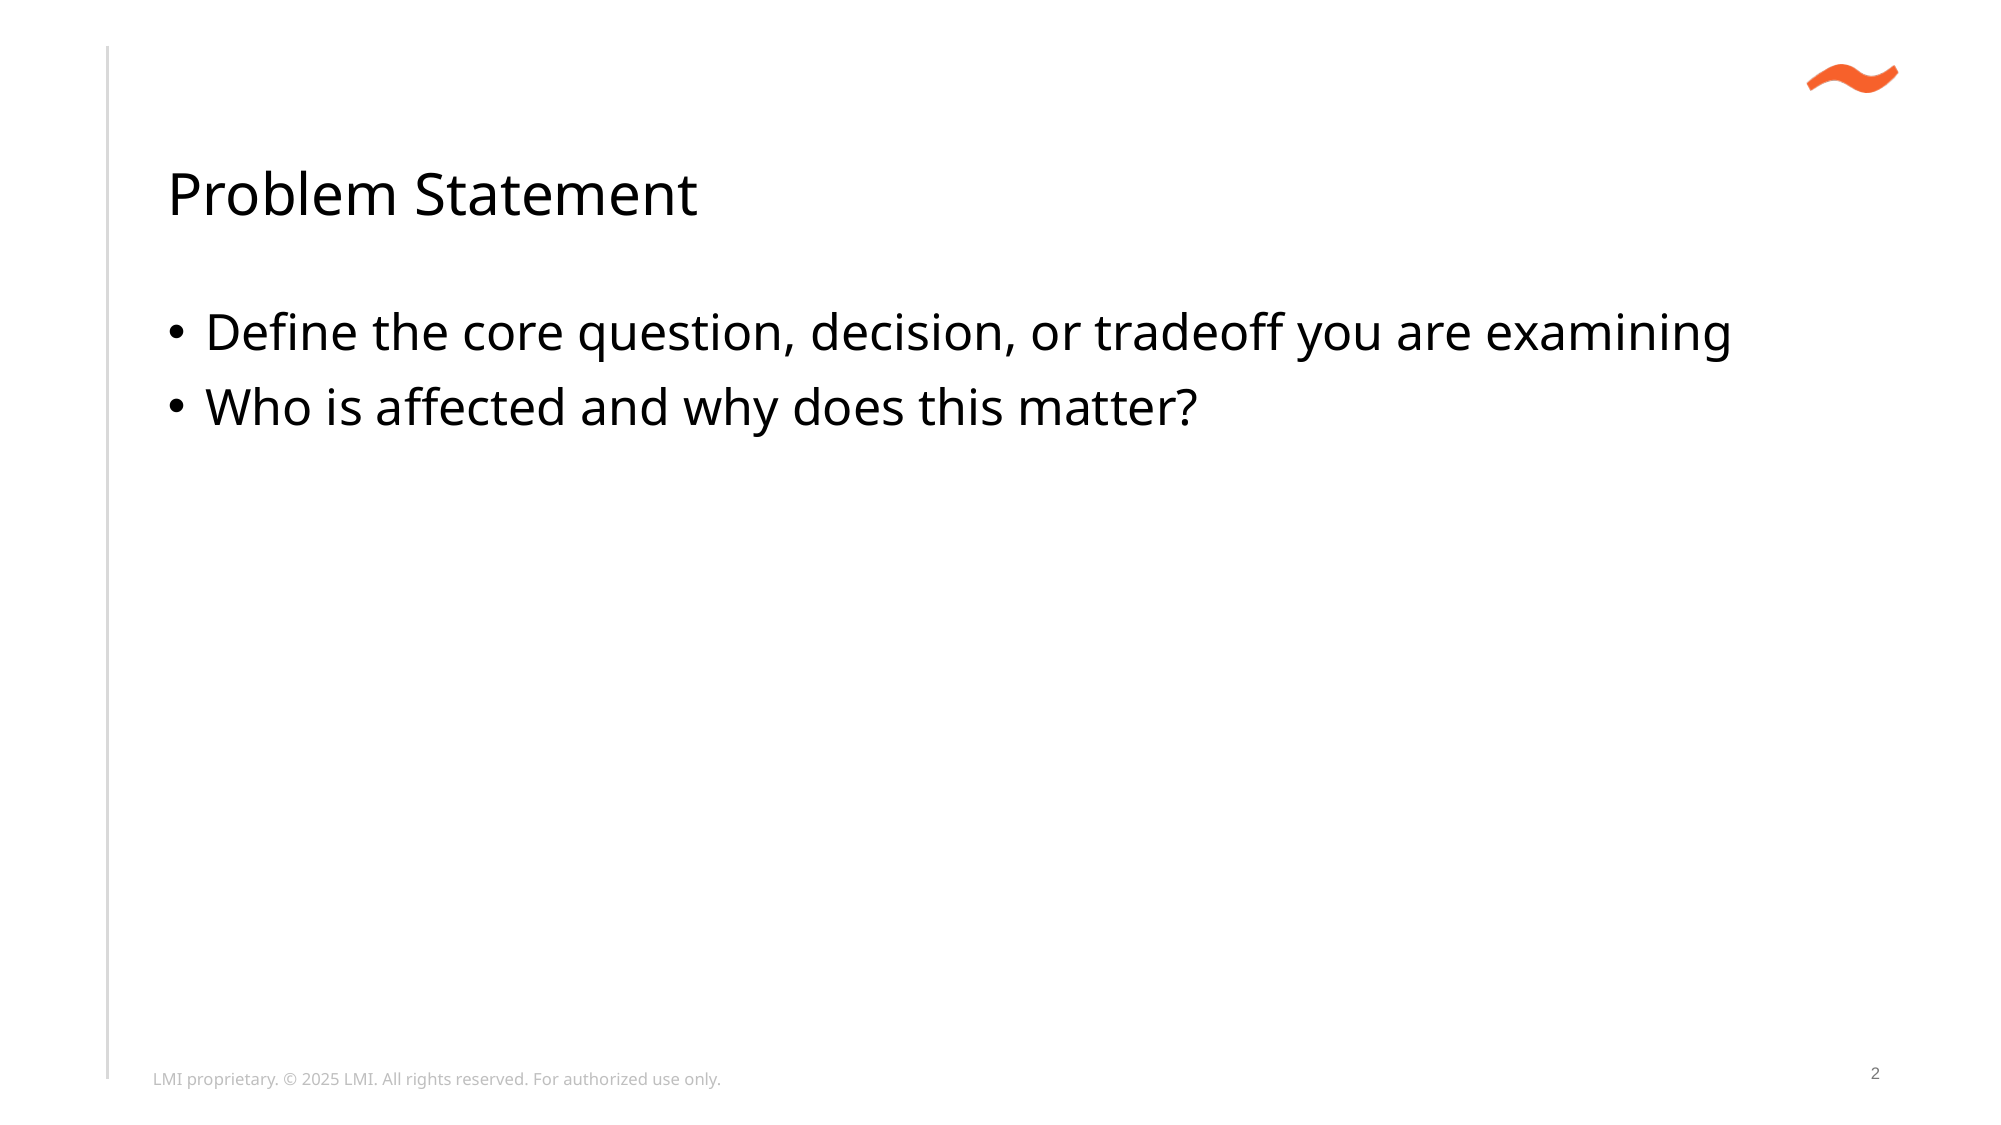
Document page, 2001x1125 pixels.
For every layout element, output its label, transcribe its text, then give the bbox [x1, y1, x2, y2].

title Problem Statement [152, 116, 1863, 278]
list Define the core question, decision, or tradeoff you are examining Who is affected and why does this matter? [153, 299, 1863, 1014]
picture [1805, 64, 1900, 93]
slide_number 2 [1445, 1042, 1895, 1103]
